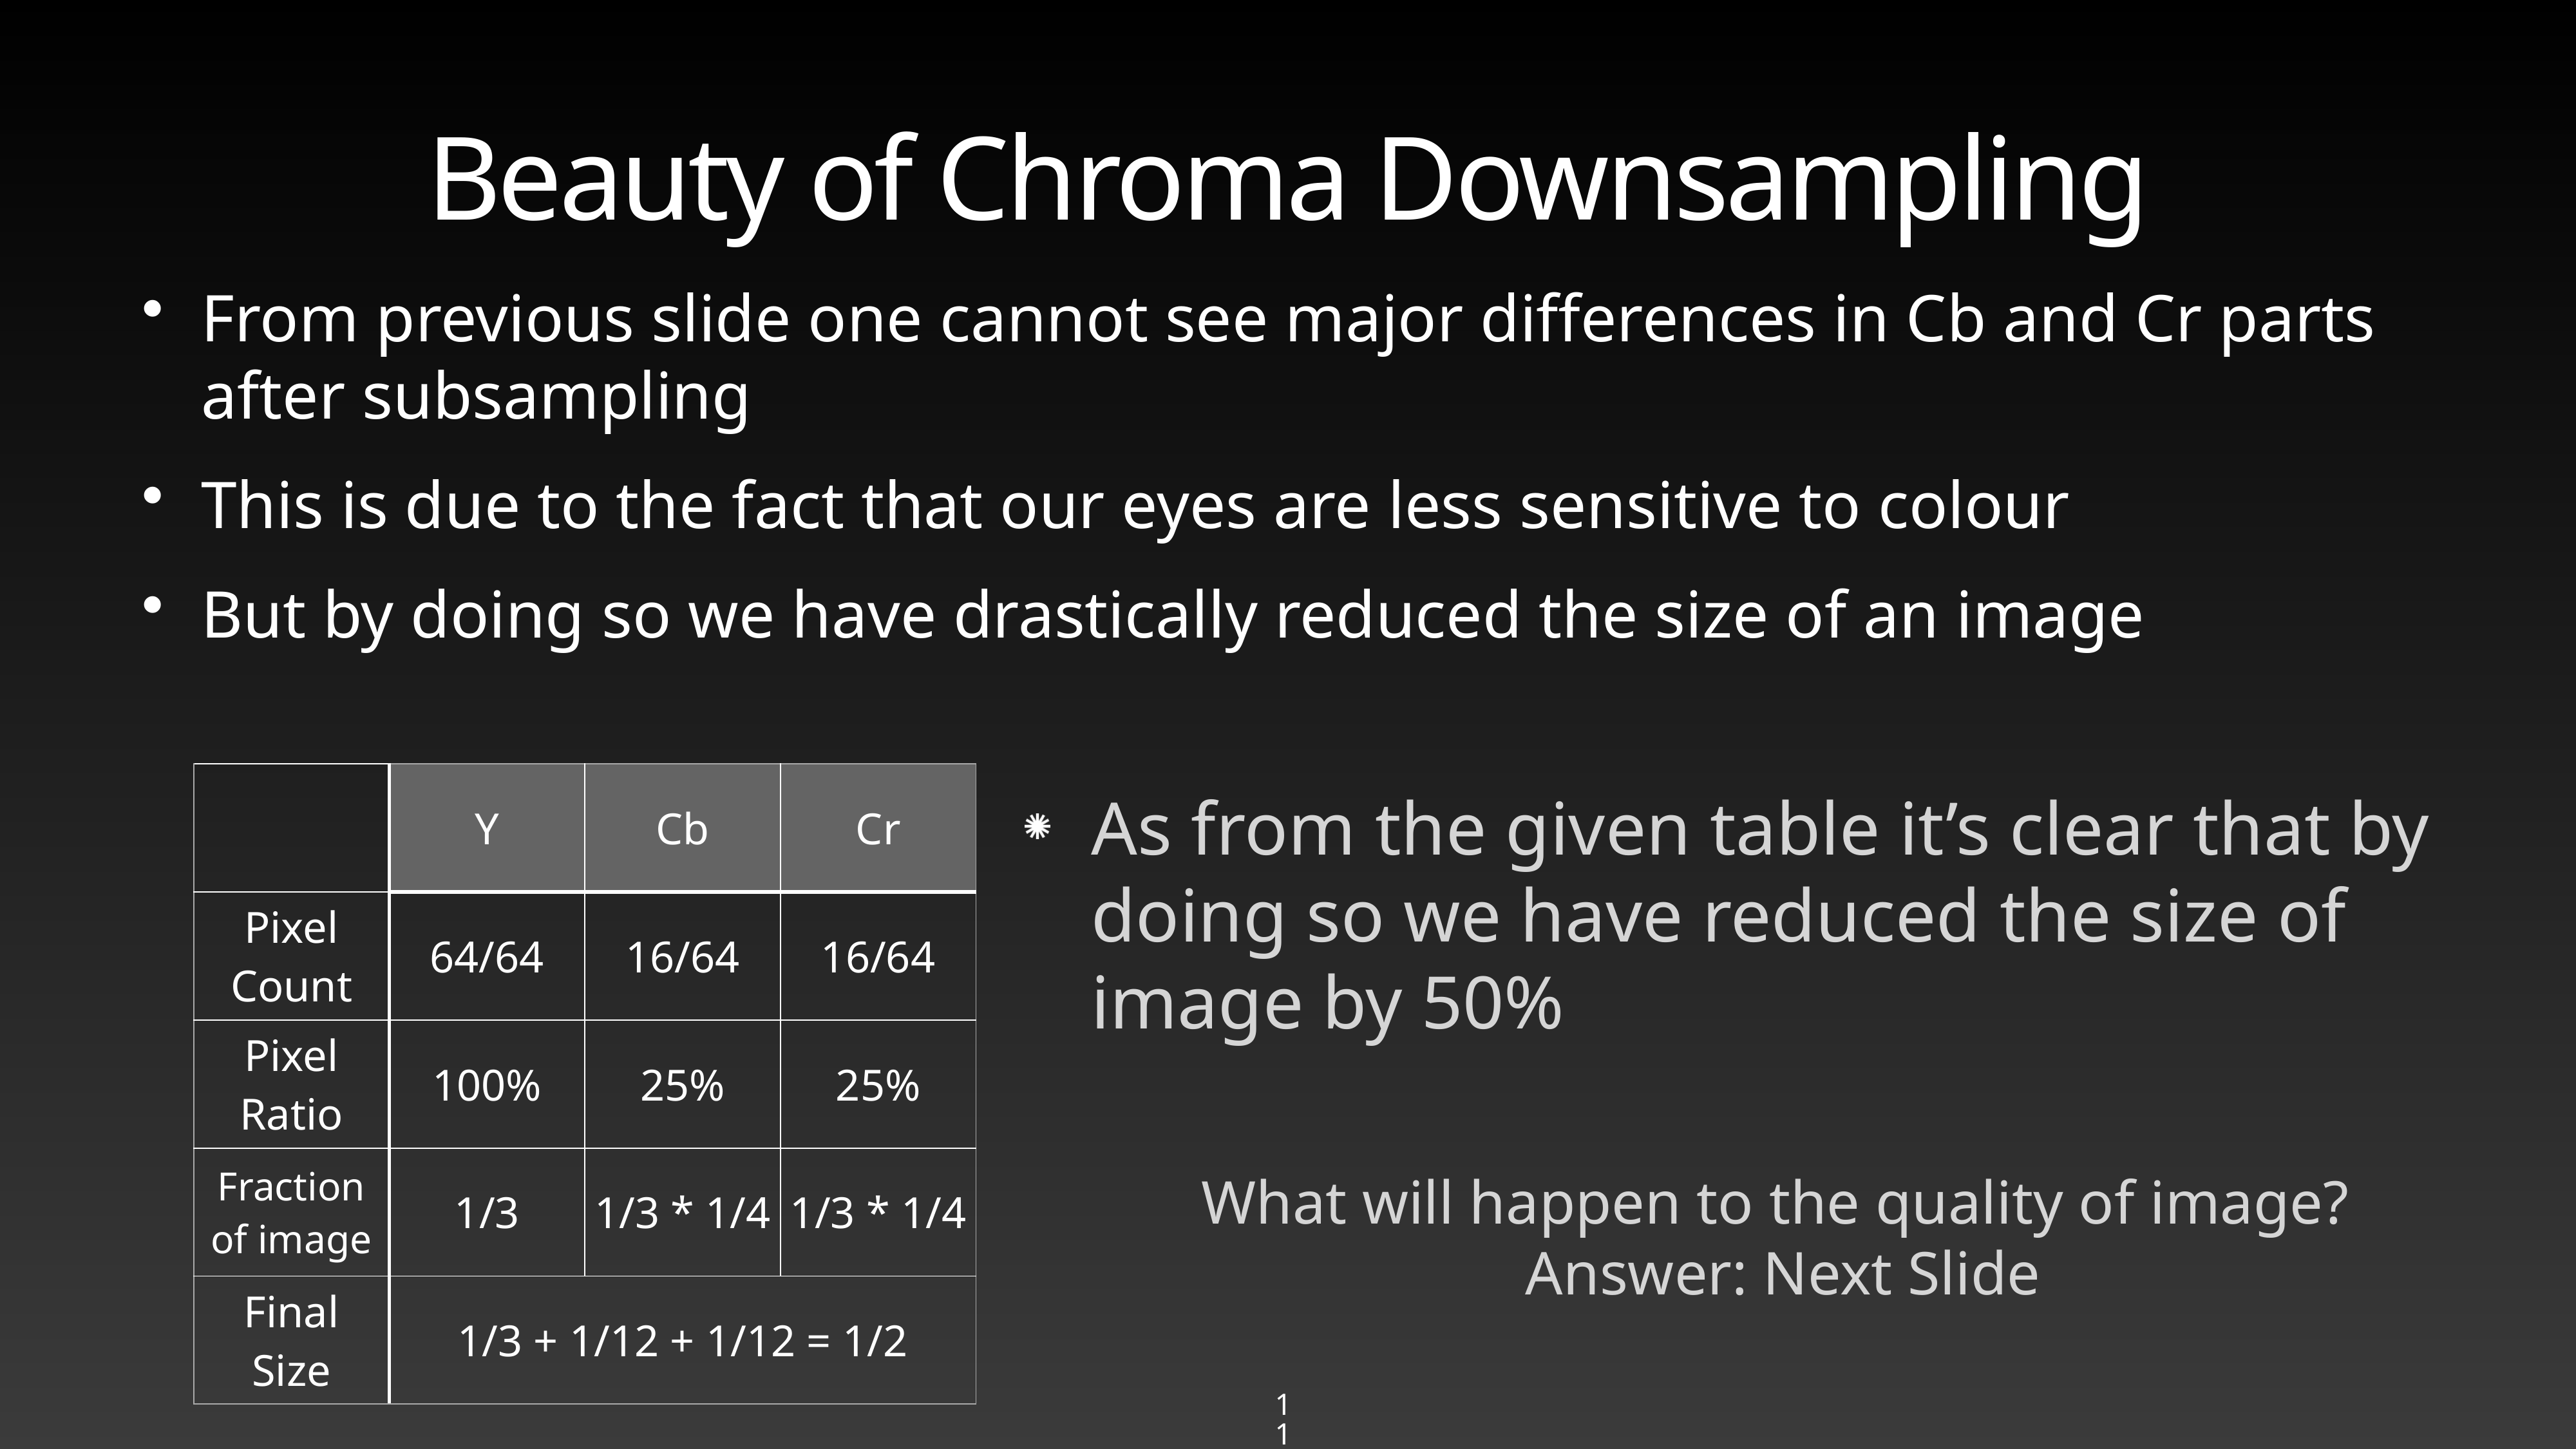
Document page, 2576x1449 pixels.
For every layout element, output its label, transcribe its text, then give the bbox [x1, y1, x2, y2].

table_cell 100% [391, 1021, 584, 1148]
table_cell 16/64 [781, 894, 976, 1019]
table_cell Pixel Ratio [194, 1021, 388, 1148]
table_header [194, 764, 388, 891]
table_header Y [391, 764, 584, 890]
title Beauty of Chroma Downsampling [133, 85, 2443, 251]
table_cell Fraction of image [194, 1149, 388, 1276]
table_cell 25% [585, 1021, 780, 1148]
text_box From previous slide one cannot see major differences in Cb and Cr parts after subsampling This is due to the fact that our eyes are less sensitive to colour But by doing so we have drastically reduced the size of an image [137, 272, 2439, 656]
table_cell Final Size [194, 1276, 388, 1403]
table_cell 1/3 [391, 1149, 584, 1276]
text_box What will happen to the quality of image? Answer: Next Slide [1195, 1159, 2371, 1312]
table_cell 1/3 + 1/12 + 1/12 = 1/2 [391, 1276, 976, 1403]
table_cell 16/64 [585, 894, 780, 1019]
text_box As from the given table it’s clear that by doing so we have reduced the size of image by 50% [1019, 777, 2547, 1049]
table_cell 25% [781, 1021, 976, 1148]
table_header Cb [585, 764, 780, 890]
slide_number 11 [1269, 1381, 1306, 1432]
table_cell 1/3 * 1/4 [585, 1149, 780, 1276]
picture [1025, 813, 1050, 839]
table_cell 64/64 [391, 894, 584, 1019]
table_header Cr [781, 764, 976, 890]
table_cell 1/3 * 1/4 [781, 1149, 976, 1276]
table_cell Pixel Count [194, 893, 388, 1019]
